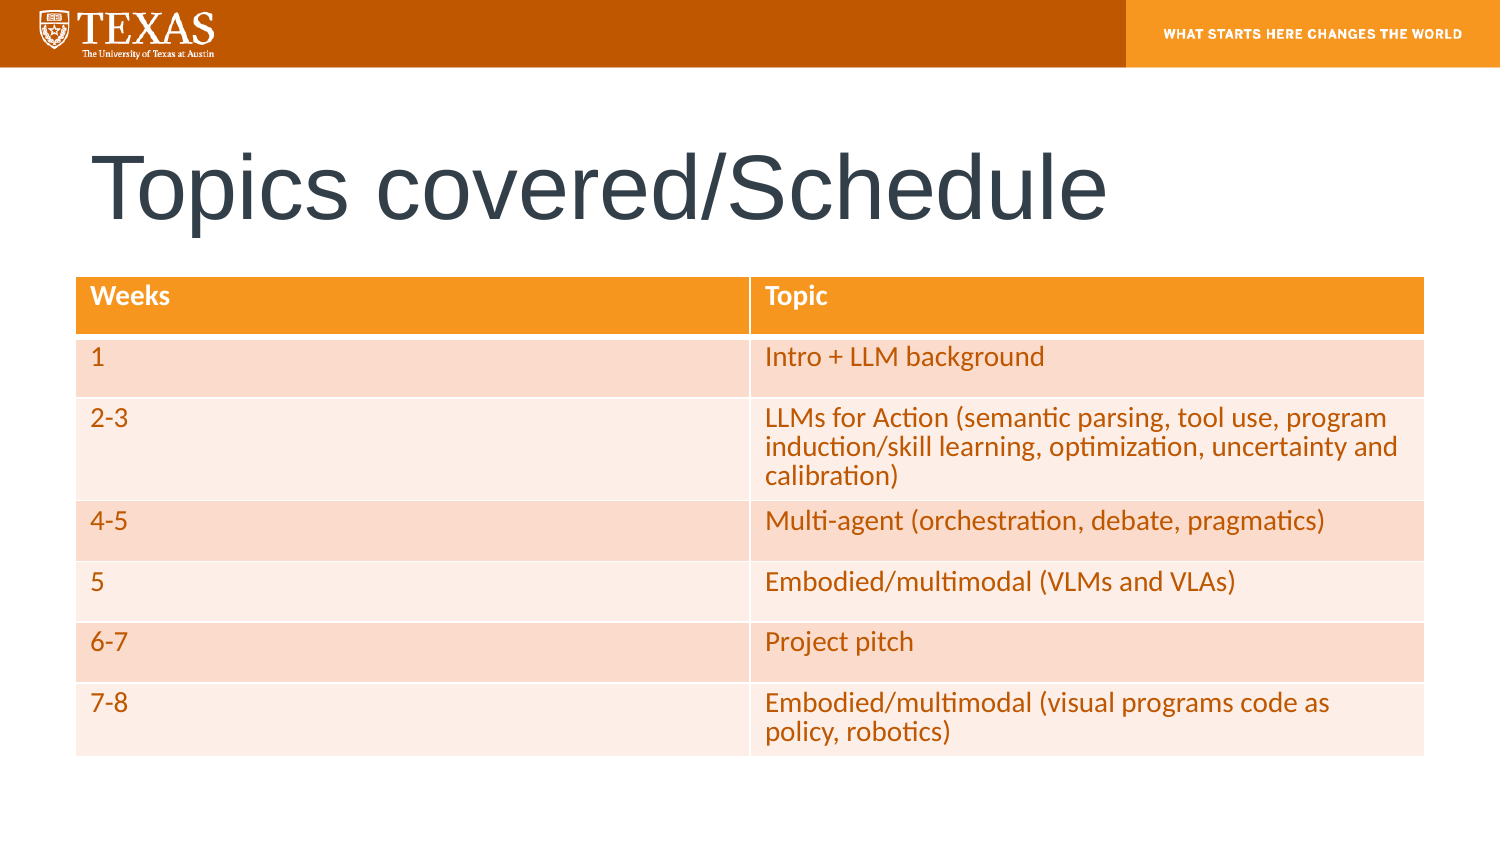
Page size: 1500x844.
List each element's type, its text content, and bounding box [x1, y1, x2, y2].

table_cell 2-3 [76, 399, 749, 500]
table_cell Intro + LLM background [751, 340, 1424, 397]
table_cell 7-8 [76, 684, 749, 756]
table_cell Embodied/multimodal (VLMs and VLAs) [751, 562, 1424, 621]
table_cell 5 [76, 562, 749, 621]
table_header Topic [751, 277, 1424, 334]
table_cell LLMs for Action (semantic parsing, tool use, program induction/skill learning, optimization, uncertainty and calibration) [751, 399, 1424, 500]
table_header Weeks [76, 277, 749, 334]
table_cell 6-7 [76, 623, 749, 682]
table_cell 1 [76, 340, 749, 397]
table_cell 4-5 [76, 501, 749, 561]
table_cell Multi-agent (orchestration, debate, pragmatics) [751, 501, 1424, 561]
table_cell Embodied/multimodal (visual programs code as policy, robotics) [751, 684, 1424, 756]
picture [0, 0, 1500, 844]
title Topics covered/Schedule [75, 112, 1425, 254]
table_cell Project pitch [751, 623, 1424, 682]
